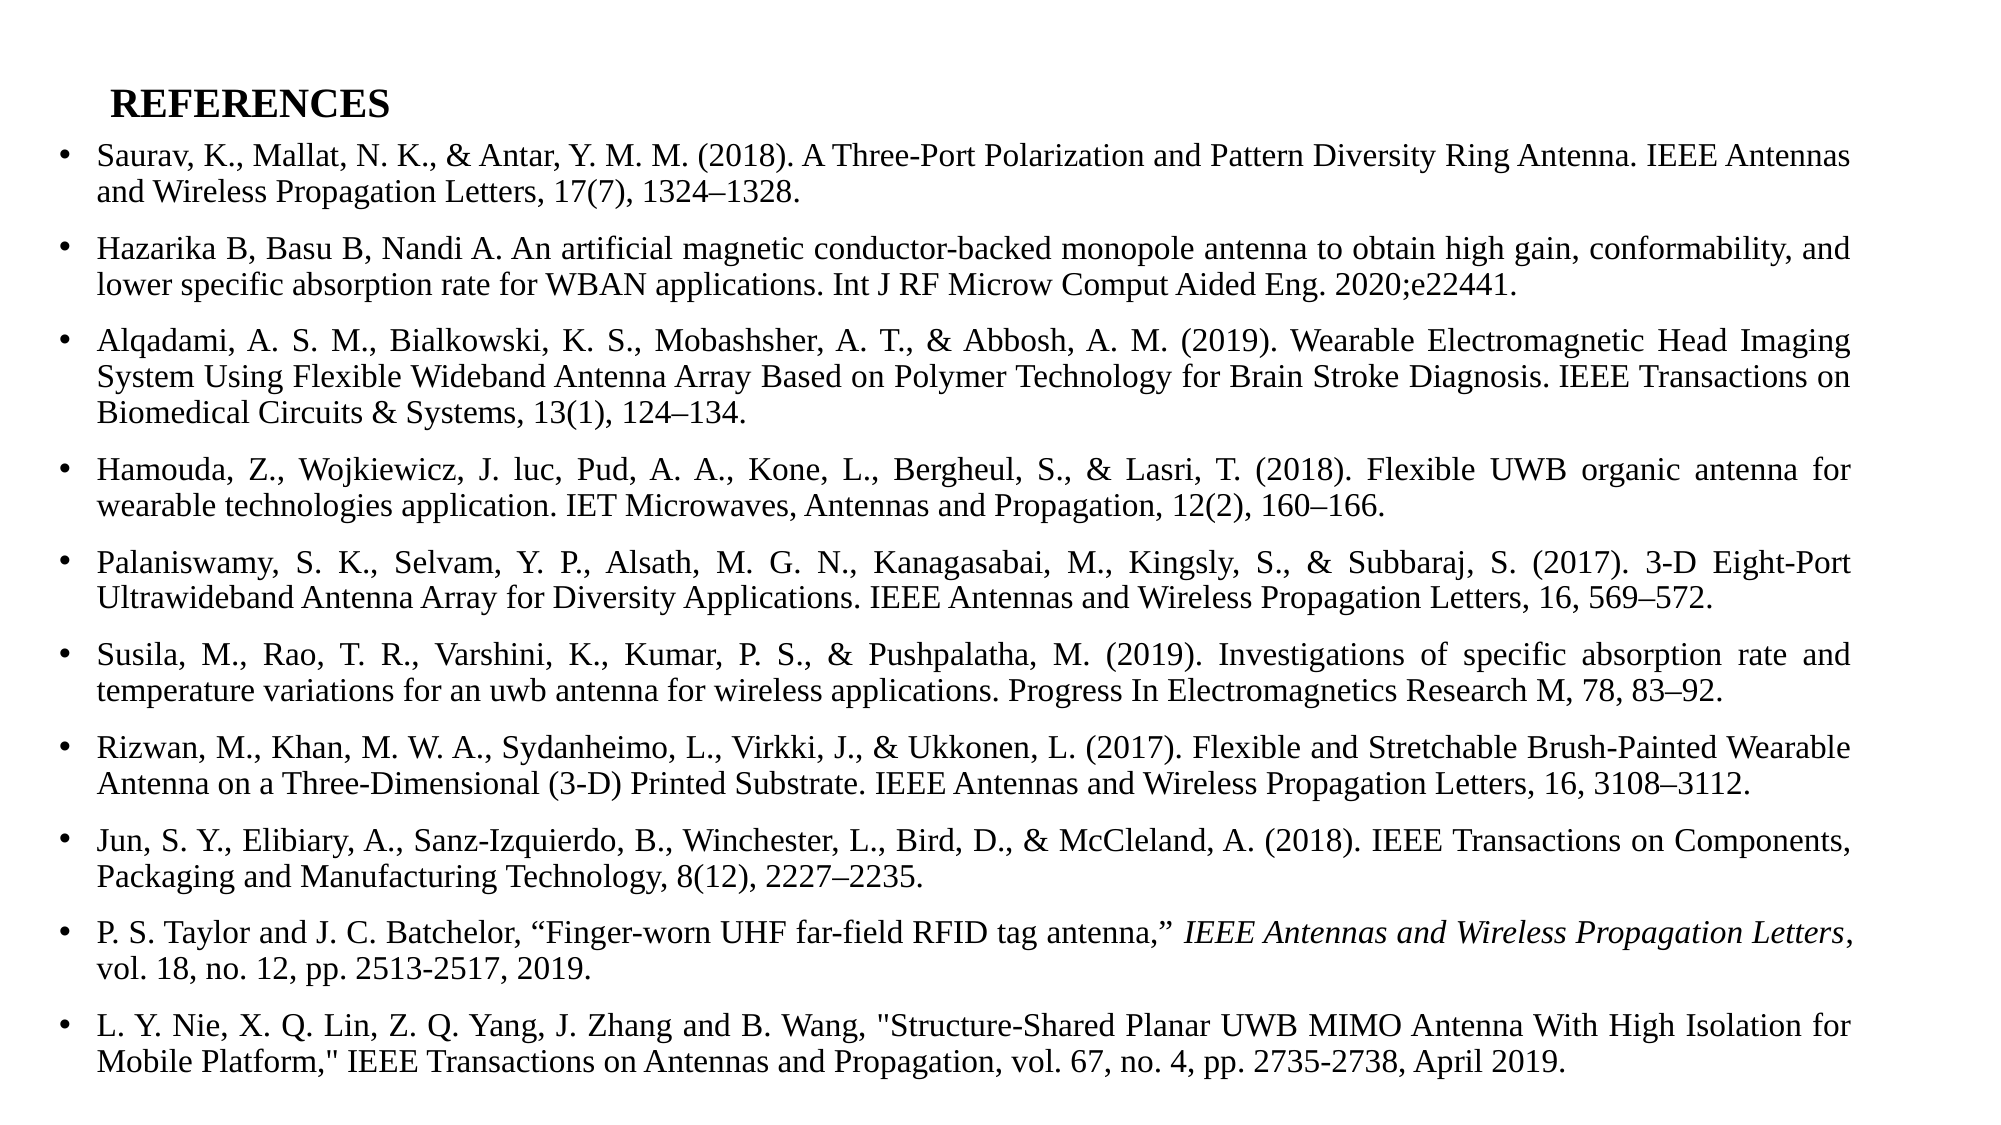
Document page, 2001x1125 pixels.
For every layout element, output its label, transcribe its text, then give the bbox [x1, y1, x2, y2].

text_box REFERENCES [95, 68, 455, 130]
text_box Saurav, K., Mallat, N. K., & Antar, Y. M. M. (2018). A Three-Port Polarization and Pattern Diversity Ring Antenna. IEEE Antennas and Wireless Propagation Letters, 17(7), 1324–1328. Hazarika B, Basu B, Nandi A. An artificial magnetic conductor-backed monopole antenna to obtain high gain, conformability, and lower specific absorption rate for WBAN applications. Int J RF Microw Comput Aided Eng. 2020;e22441. Alqadami, A. S. M., Bialkowski, K. S., Mobashsher, A. T., & Abbosh, A. M. (2019). Wearable Electromagnetic Head Imaging System Using Flexible Wideband Antenna Array Based on Polymer Technology for Brain Stroke Diagnosis. IEEE Transactions on Biomedical Circuits & Systems, 13(1), 124–134. Hamouda, Z., Wojkiewicz, J. luc, Pud, A. A., Kone, L., Bergheul, S., & Lasri, T. (2018). Flexible UWB organic antenna for wearable technologies application. IET Microwaves, Antennas and Propagation, 12(2), 160–166. Palaniswamy, S. K., Selvam, Y. P., Alsath, M. G. N., Kanagasabai, M., Kingsly, S., & Subbaraj, S. (2017). 3-D Eight-Port Ultrawideband Antenna Array for Diversity Applications. IEEE Antennas and Wireless Propagation Letters, 16, 569–572. Susila, M., Rao, T. R., Varshini, K., Kumar, P. S., & Pushpalatha, M. (2019). Investigations of specific absorption rate and temperature variations for an uwb antenna for wireless applications. Progress In Electromagnetics Research M, 78, 83–92. Rizwan, M., Khan, M. W. A., Sydanheimo, L., Virkki, J., & Ukkonen, L. (2017). Flexible and Stretchable Brush-Painted Wearable Antenna on a Three-Dimensional (3-D) Printed Substrate. IEEE Antennas and Wireless Propagation Letters, 16, 3108–3112. Jun, S. Y., Elibiary, A., Sanz-Izquierdo, B., Winchester, L., Bird, D., & McCleland, A. (2018). IEEE Transactions on Components, Packaging and Manufacturing Technology, 8(12), 2227–2235. P. S. Taylor and J. C. Batchelor, “Finger-worn UHF far-field RFID tag antenna,” IEEE Antennas and Wireless Propagation Letters, vol. 18, no. 12, pp. 2513-2517, 2019. L. Y. Nie, X. Q. Lin, Z. Q. Yang, J. Zhang and B. Wang, "Structure-Shared Planar UWB MIMO Antenna With High Isolation for Mobile Platform," IEEE Transactions on Antennas and Propagation, vol. 67, no. 4, pp. 2735-2738, April 2019. [44, 130, 1869, 850]
